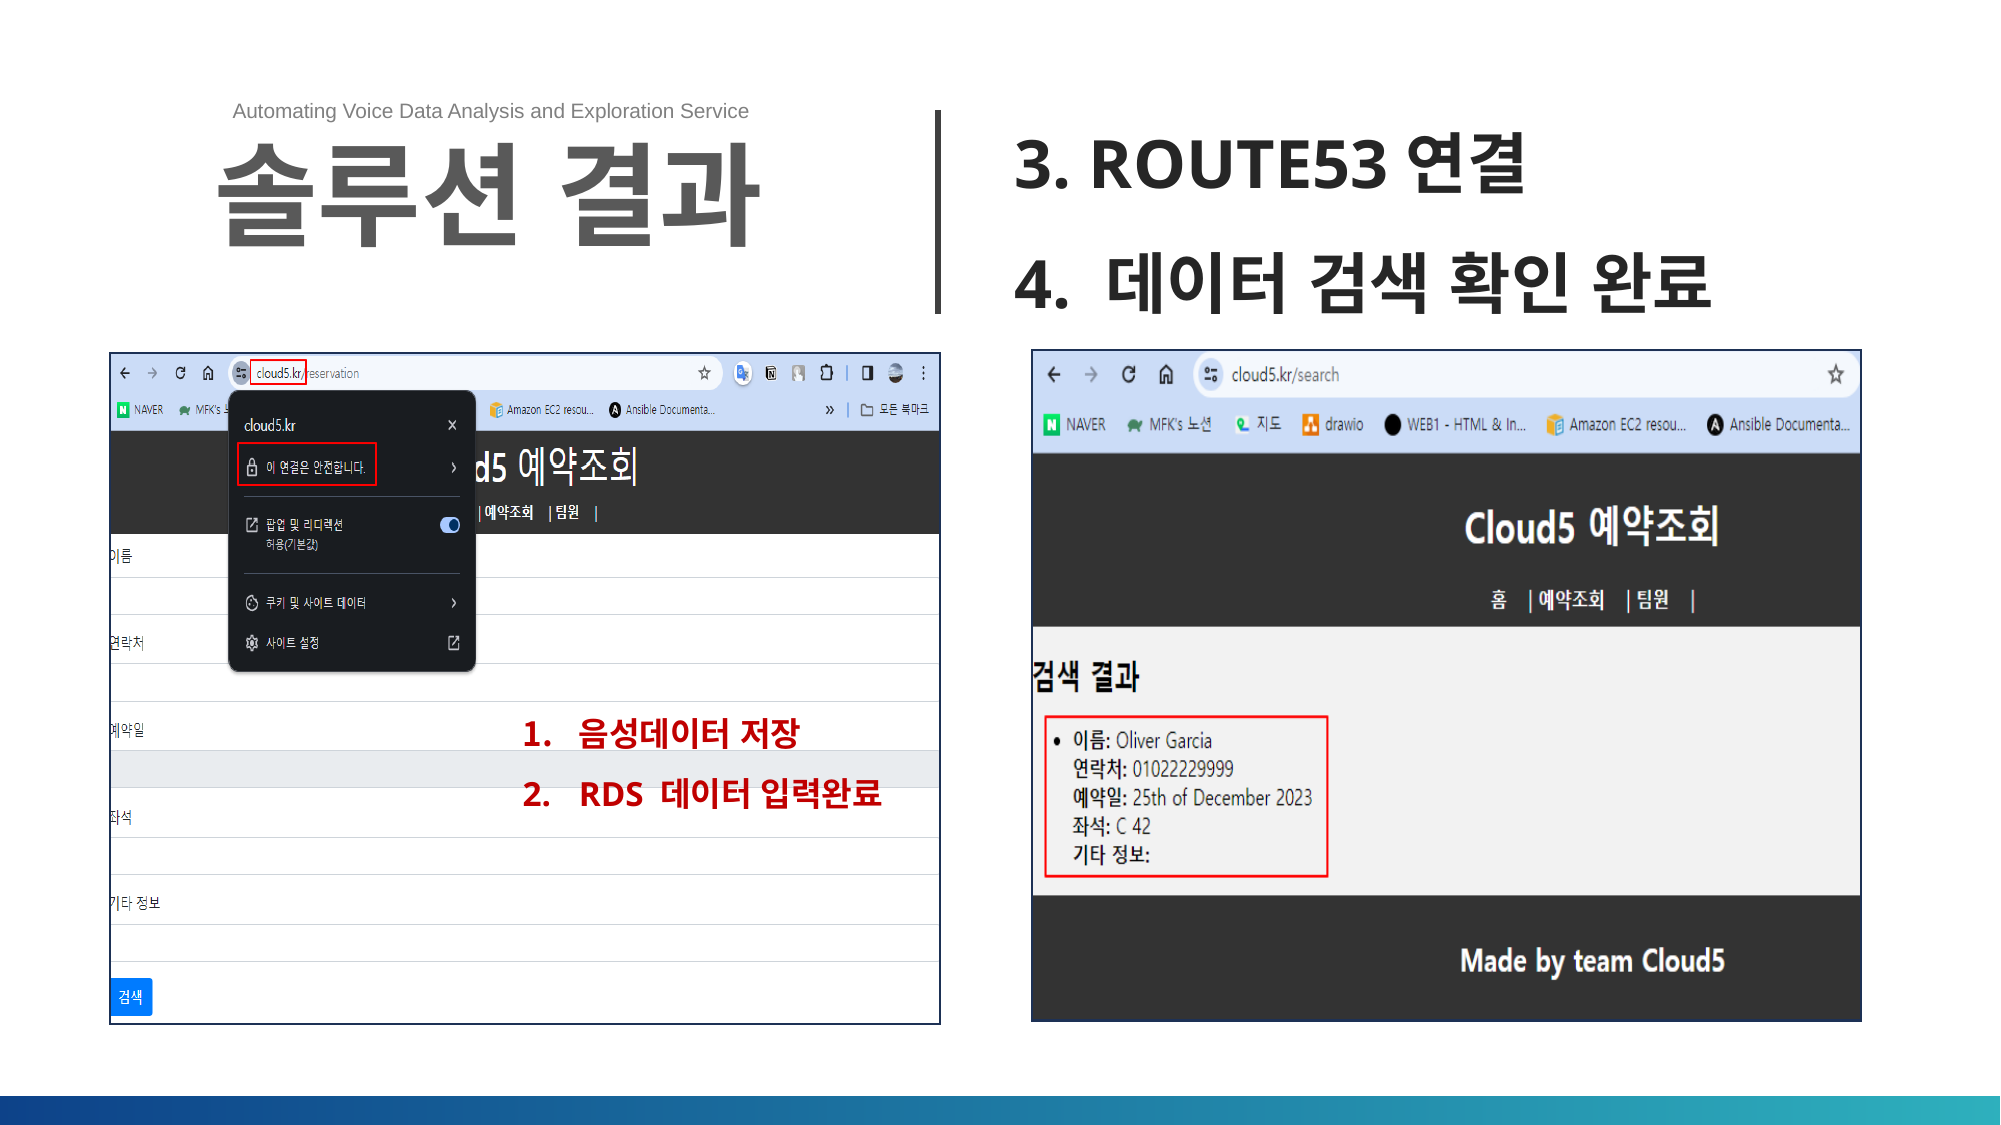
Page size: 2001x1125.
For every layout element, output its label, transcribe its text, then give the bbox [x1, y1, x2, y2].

text_box 솔루션 결과 [199, 117, 877, 267]
text_box [0, 1096, 2000, 1125]
text_box [109, 352, 941, 1025]
text_box [1031, 349, 1862, 1022]
text_box 음성데이터 저장 RDS 데이터 입력완료 [507, 685, 1338, 821]
text_box Automating Voice Data Analysis and Exploration Service [217, 90, 829, 130]
text_box 3. ROUTE53연결 4. 데이터 검색 확인 완료 [999, 74, 1958, 330]
